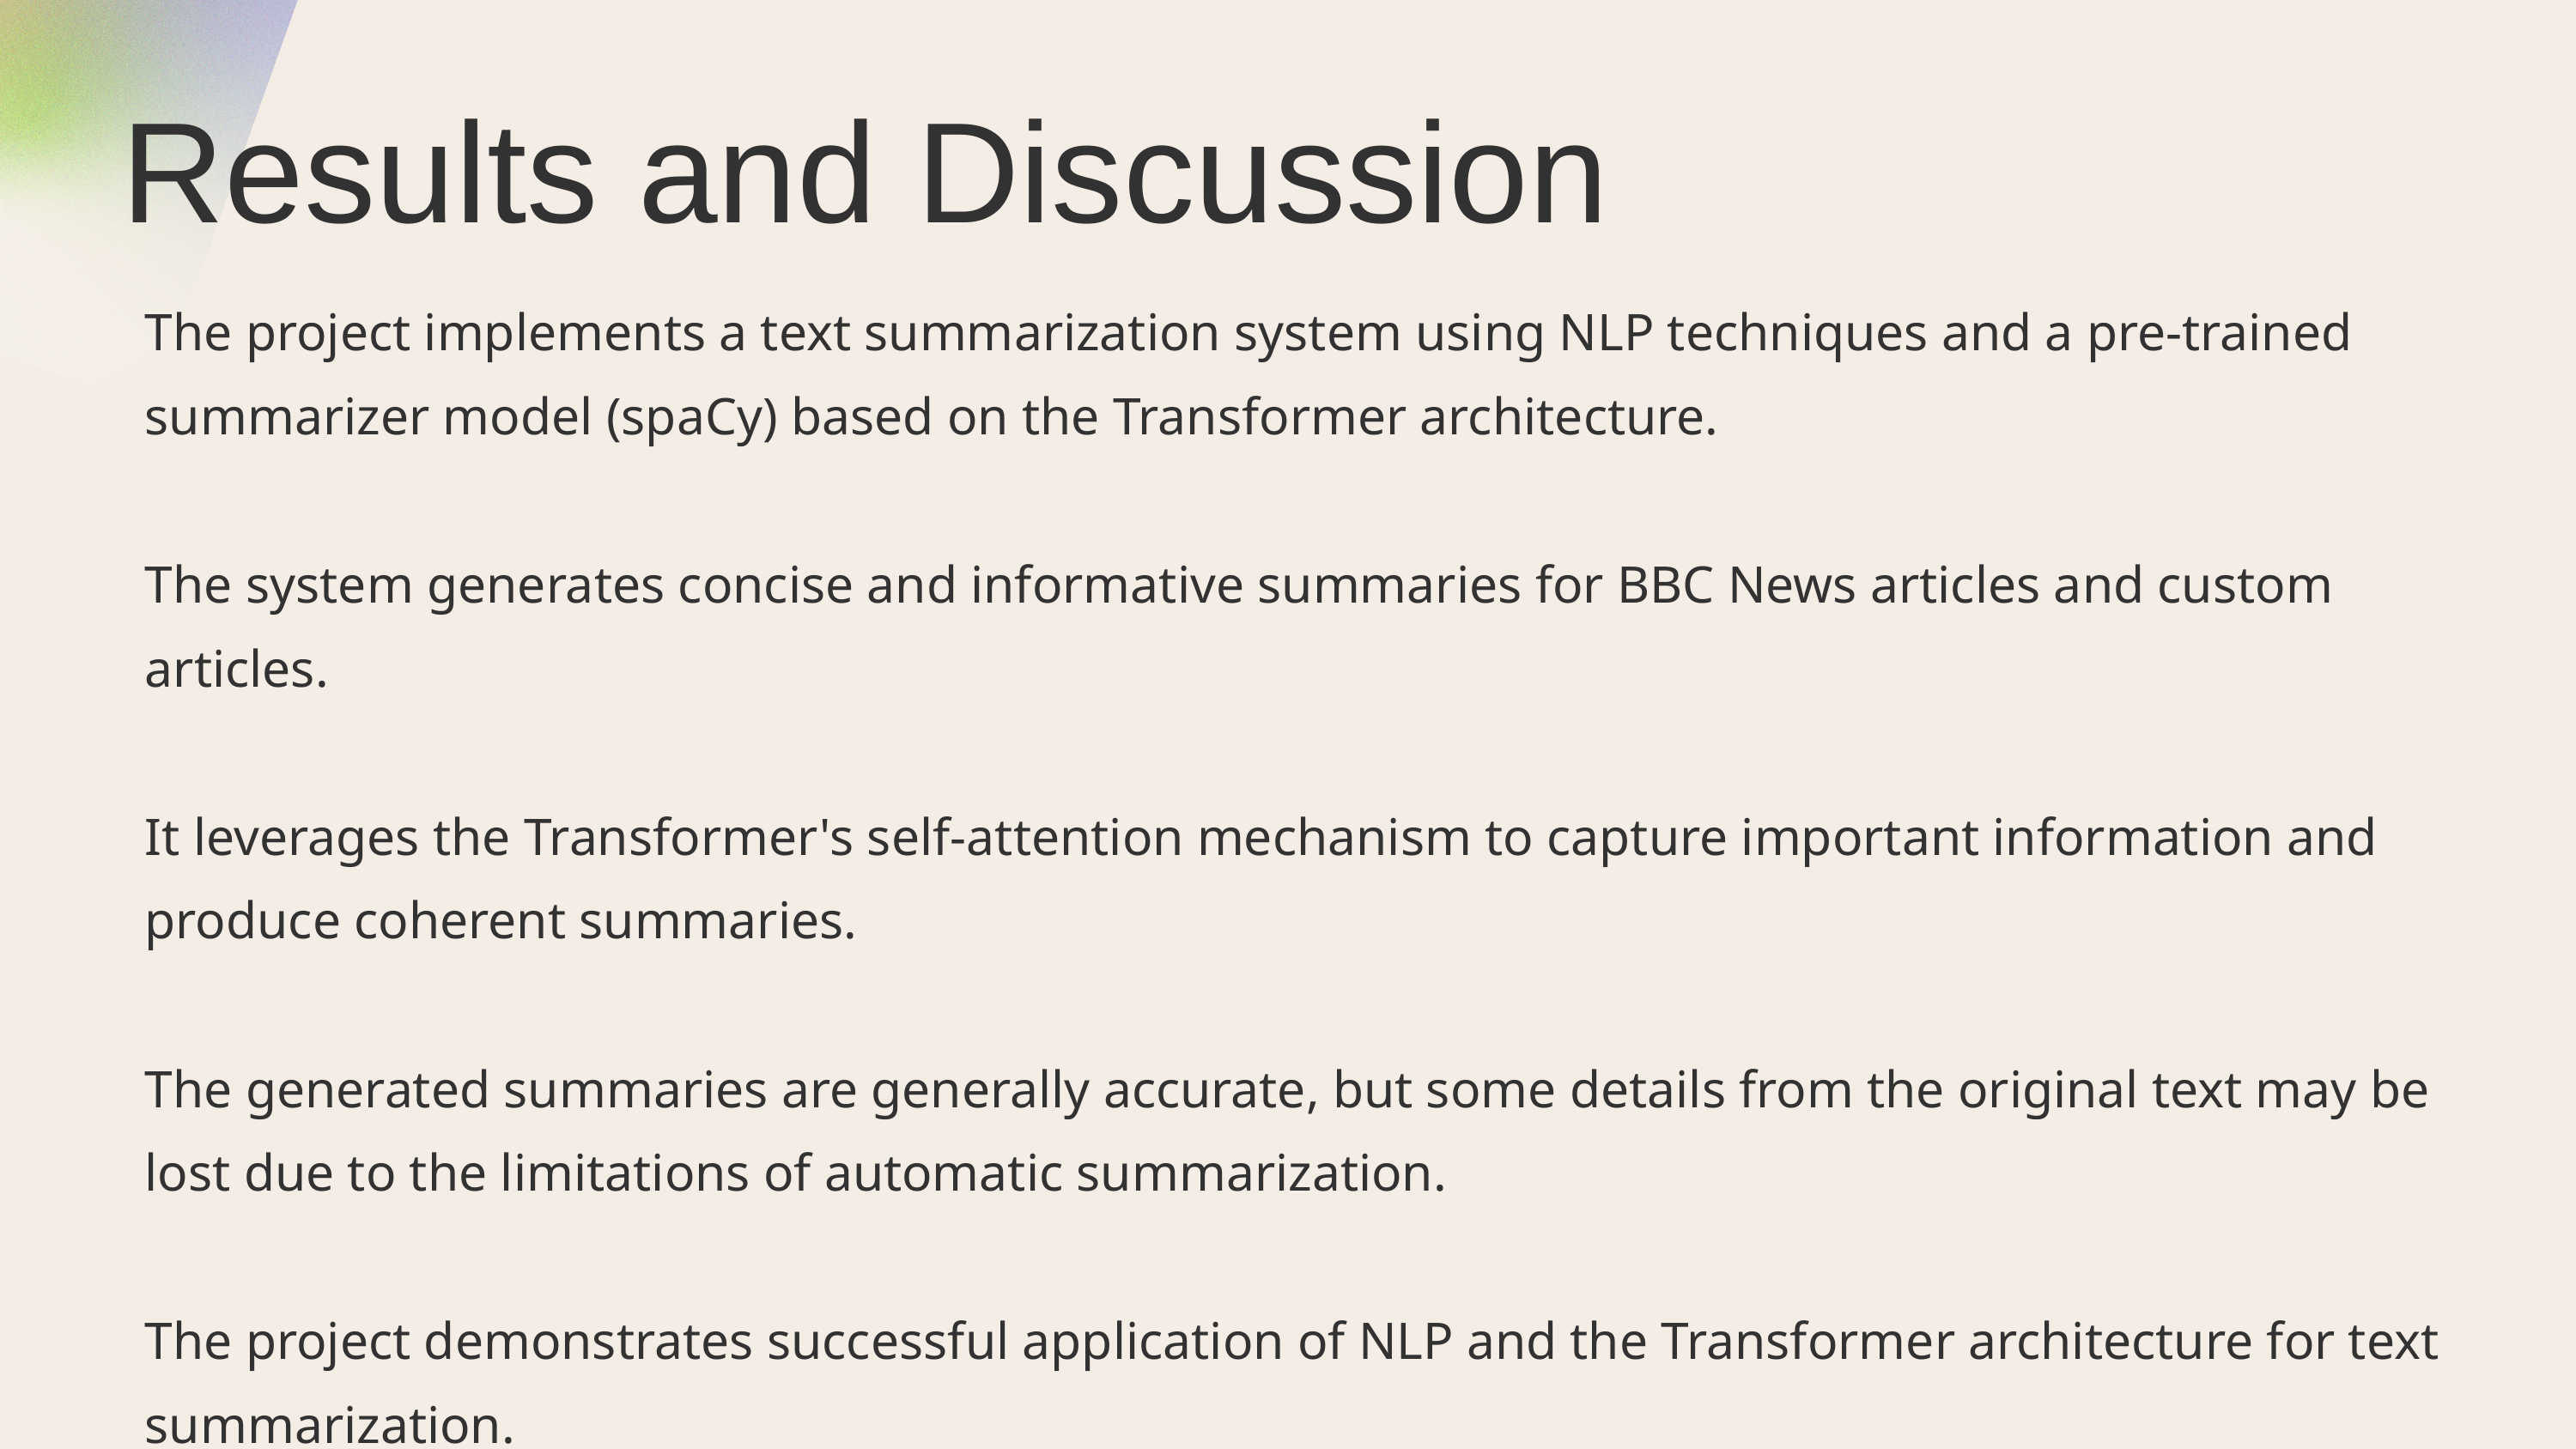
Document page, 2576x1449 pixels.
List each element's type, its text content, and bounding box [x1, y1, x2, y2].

text_box [0, 0, 298, 405]
text_box The project implements a text summarization system using NLP techniques and a pre-trained summarizer model (spaCy) based on the Transformer architecture. The system generates concise and informative summaries for BBC News articles and custom articles. It leverages the Transformer's self-attention mechanism to capture important information and produce coherent summaries. The generated summaries are generally accurate, but some details from the original text may be lost due to the limitations of automatic summarization. The project demonstrates successful application of NLP and the Transformer architecture for text summarization. It provides a foundation for future advancements in the field of text summarization. [144, 276, 2471, 1449]
text_box Results and Discussion [121, 79, 2385, 252]
